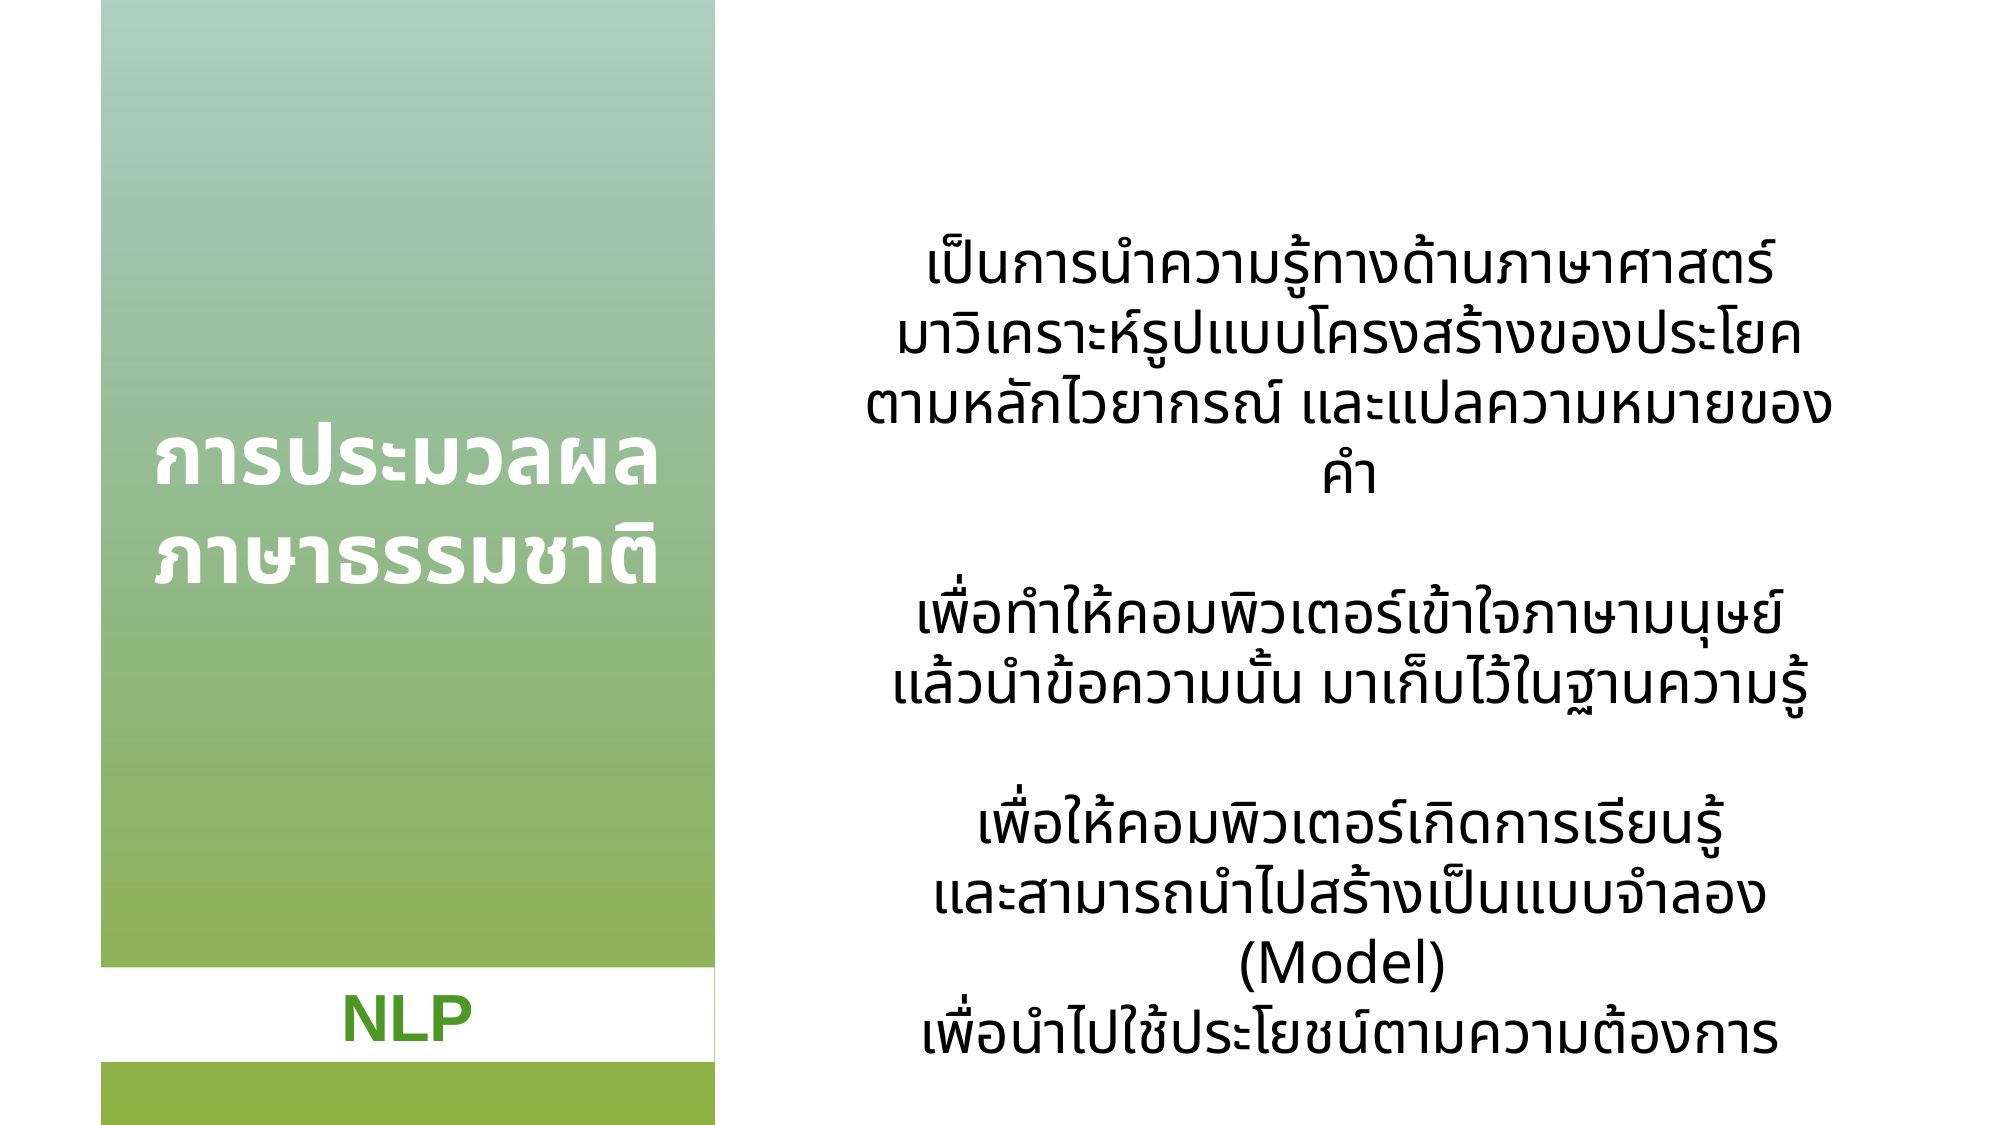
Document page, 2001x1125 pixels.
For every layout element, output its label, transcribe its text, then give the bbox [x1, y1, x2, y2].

text_box [100, 0, 715, 1125]
text_box การประมวลผลภาษาธรรมชาติ [129, 400, 687, 601]
text_box เป็นการนำความรู้ทางด้านภาษาศาสตร์ มาวิเคราะห์รูปแบบโครงสร้างของประโยค ตามหลักไวยากรณ์ และแปลความหมายของคำ เพื่อทำให้คอมพิวเตอร์เข้าใจภาษามนุษย์ แล้วนำข้อความนั้น มาเก็บไว้ในฐานความรู้ เพื่อให้คอมพิวเตอร์เกิดการเรียนรู้ และสามารถนำไปสร้างเป็นแบบจำลอง (Model) เพื่อนำไปใช้ประโยชน์ตามความต้องการ [849, 218, 1850, 1073]
text_box NLP [101, 967, 715, 1062]
